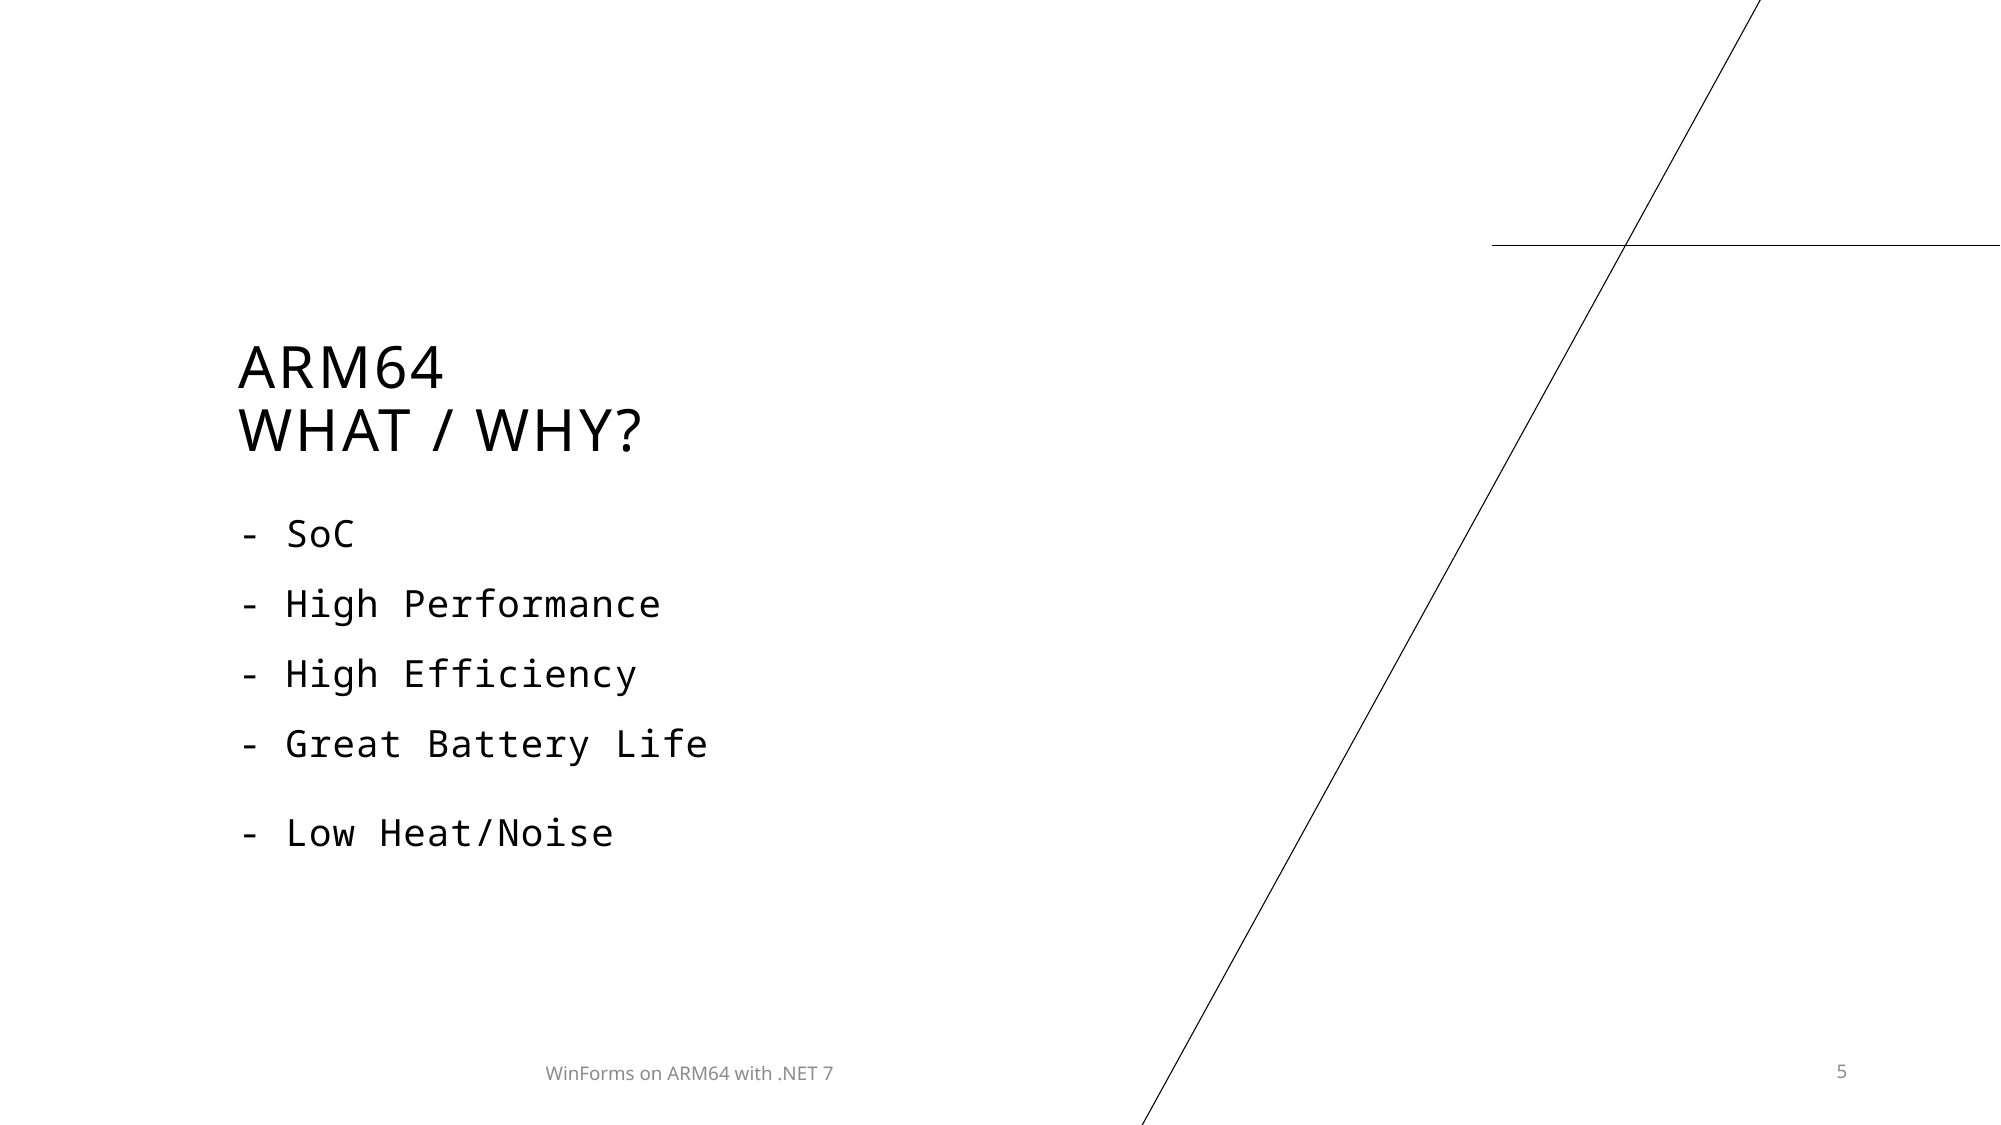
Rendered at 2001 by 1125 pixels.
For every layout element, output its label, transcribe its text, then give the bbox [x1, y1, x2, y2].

list - SoC - High Performance - High Efficiency - Great Battery Life - Low Heat/Noise [223, 507, 1362, 949]
slide_number 5 [1412, 1042, 1863, 1103]
footer WinForms on ARM64 with .NET 7 [404, 1042, 975, 1103]
title ARM64 What / Why? [223, 274, 1362, 472]
